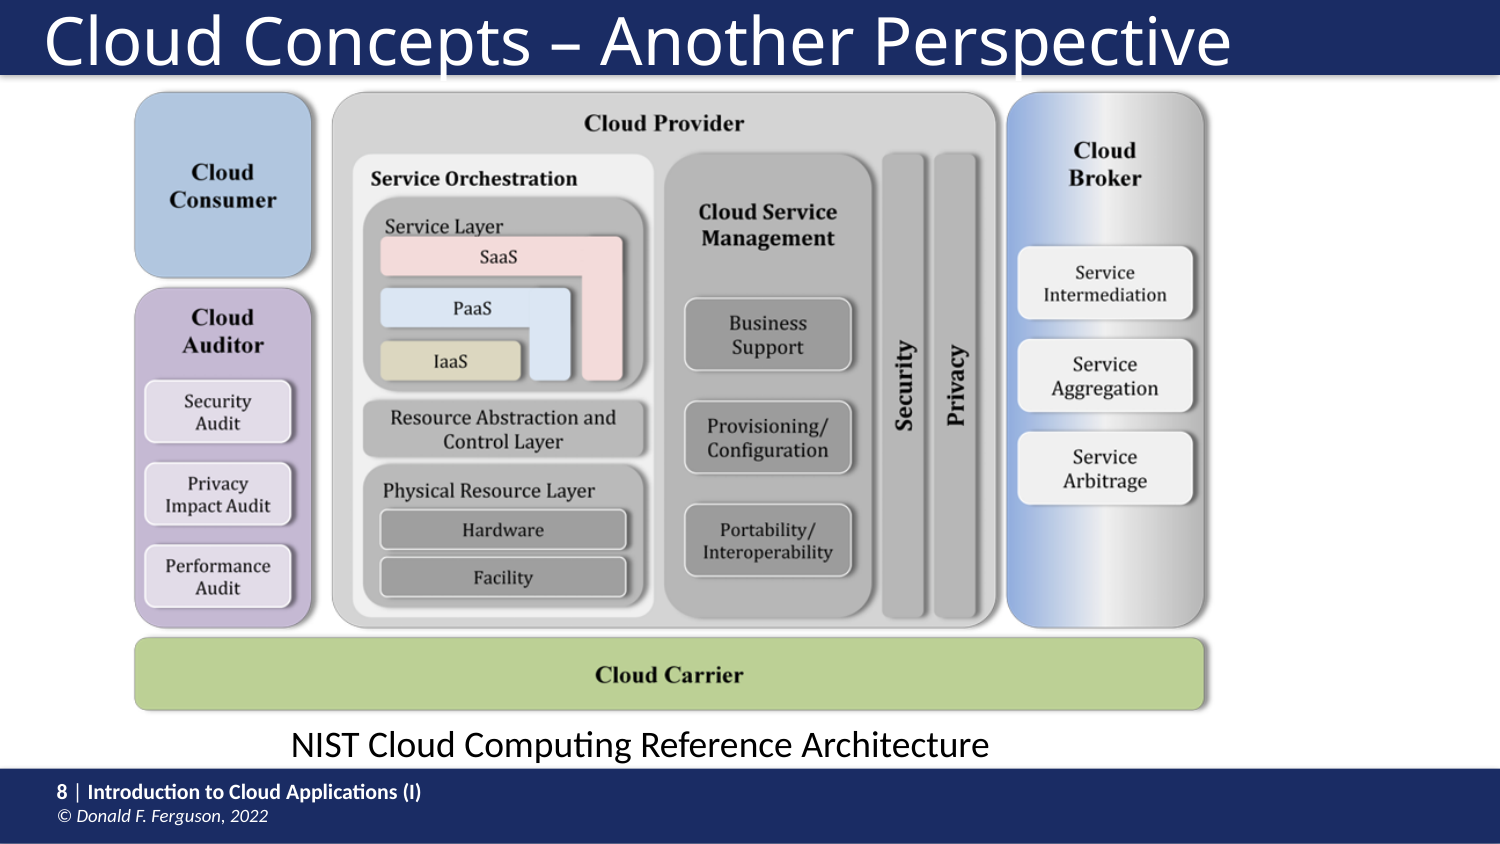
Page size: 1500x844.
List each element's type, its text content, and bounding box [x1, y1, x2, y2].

text_box NIST Cloud Computing Reference Architecture [276, 741, 1006, 773]
title Cloud Concepts – Another Perspective [28, 0, 1450, 73]
picture [112, 84, 1229, 732]
